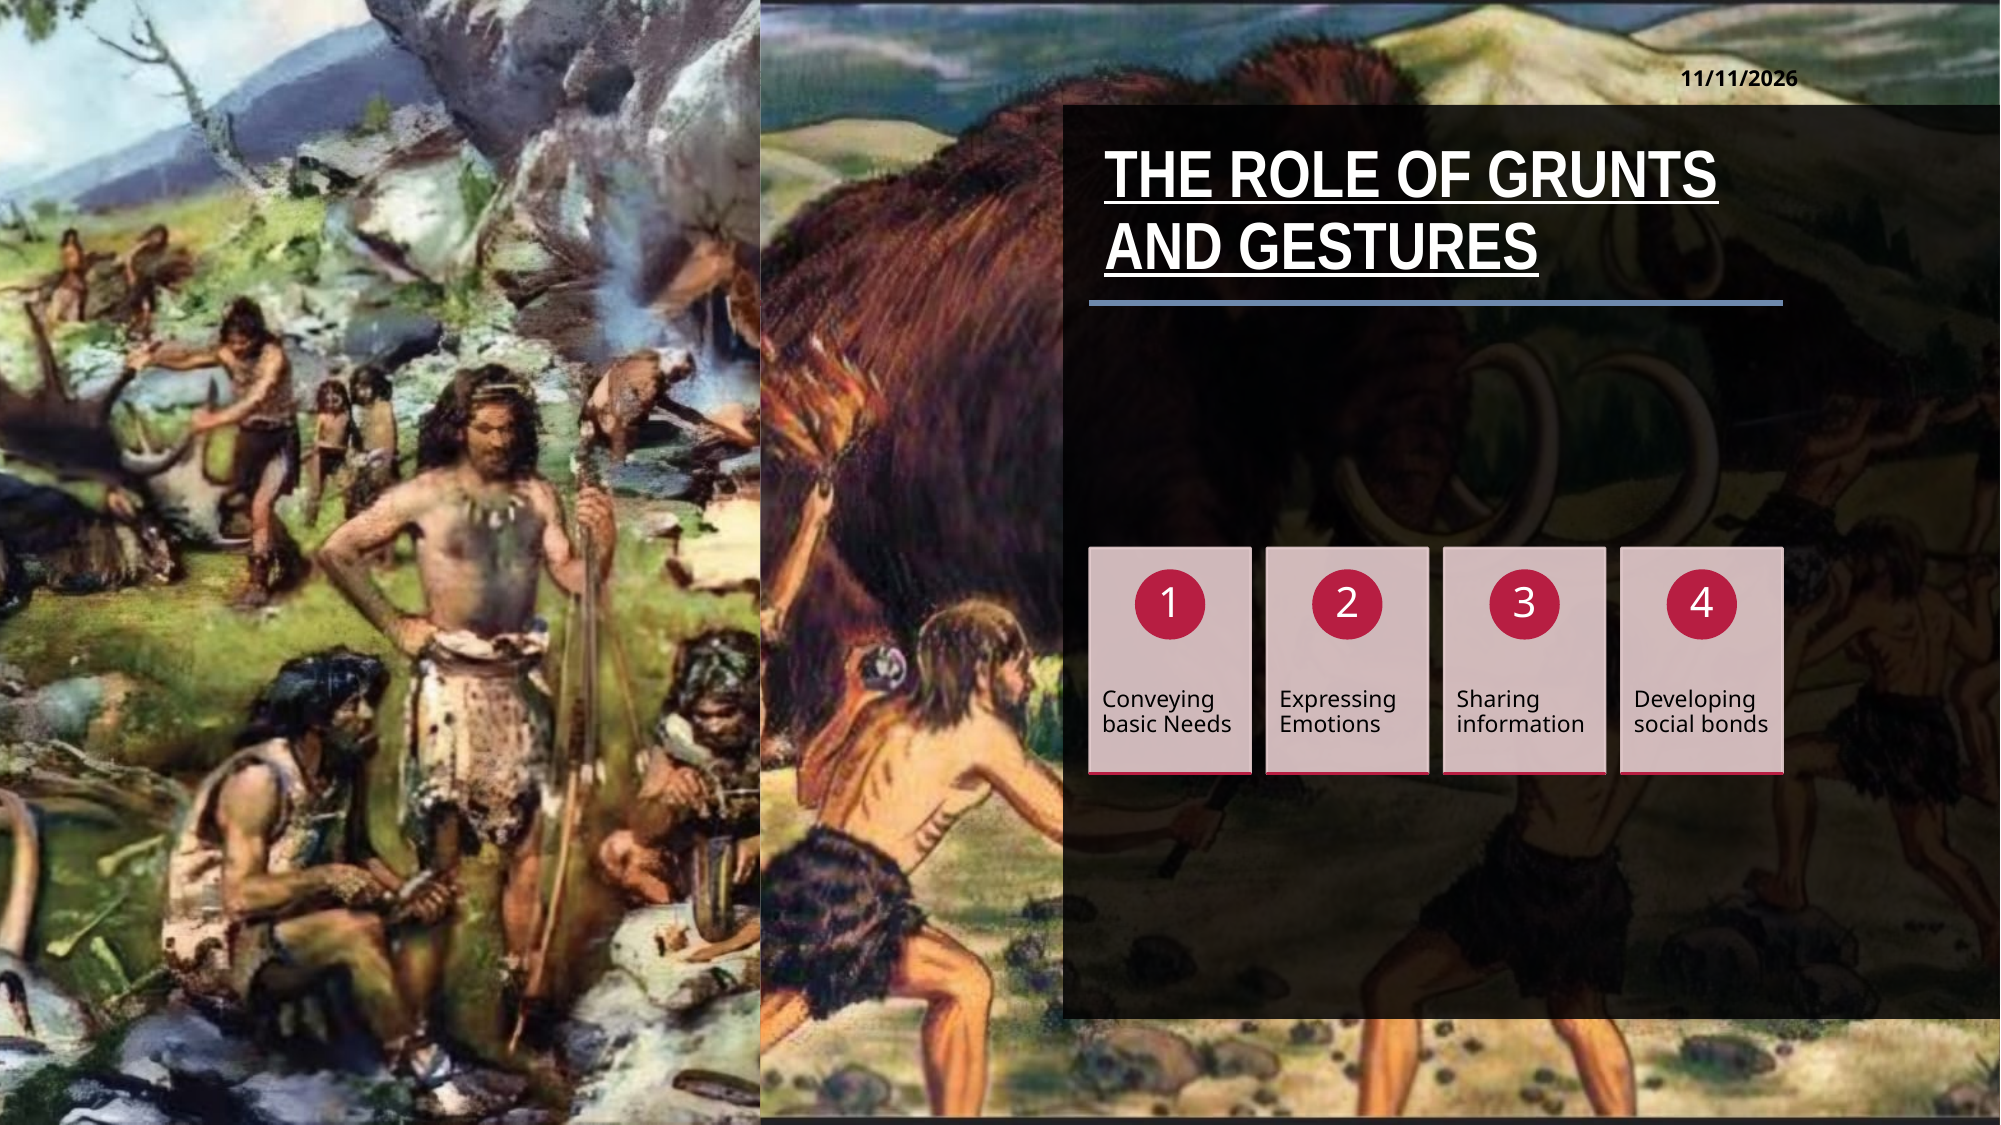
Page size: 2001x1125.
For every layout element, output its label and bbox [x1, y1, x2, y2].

list [1089, 330, 1783, 992]
picture [0, 0, 2000, 1125]
